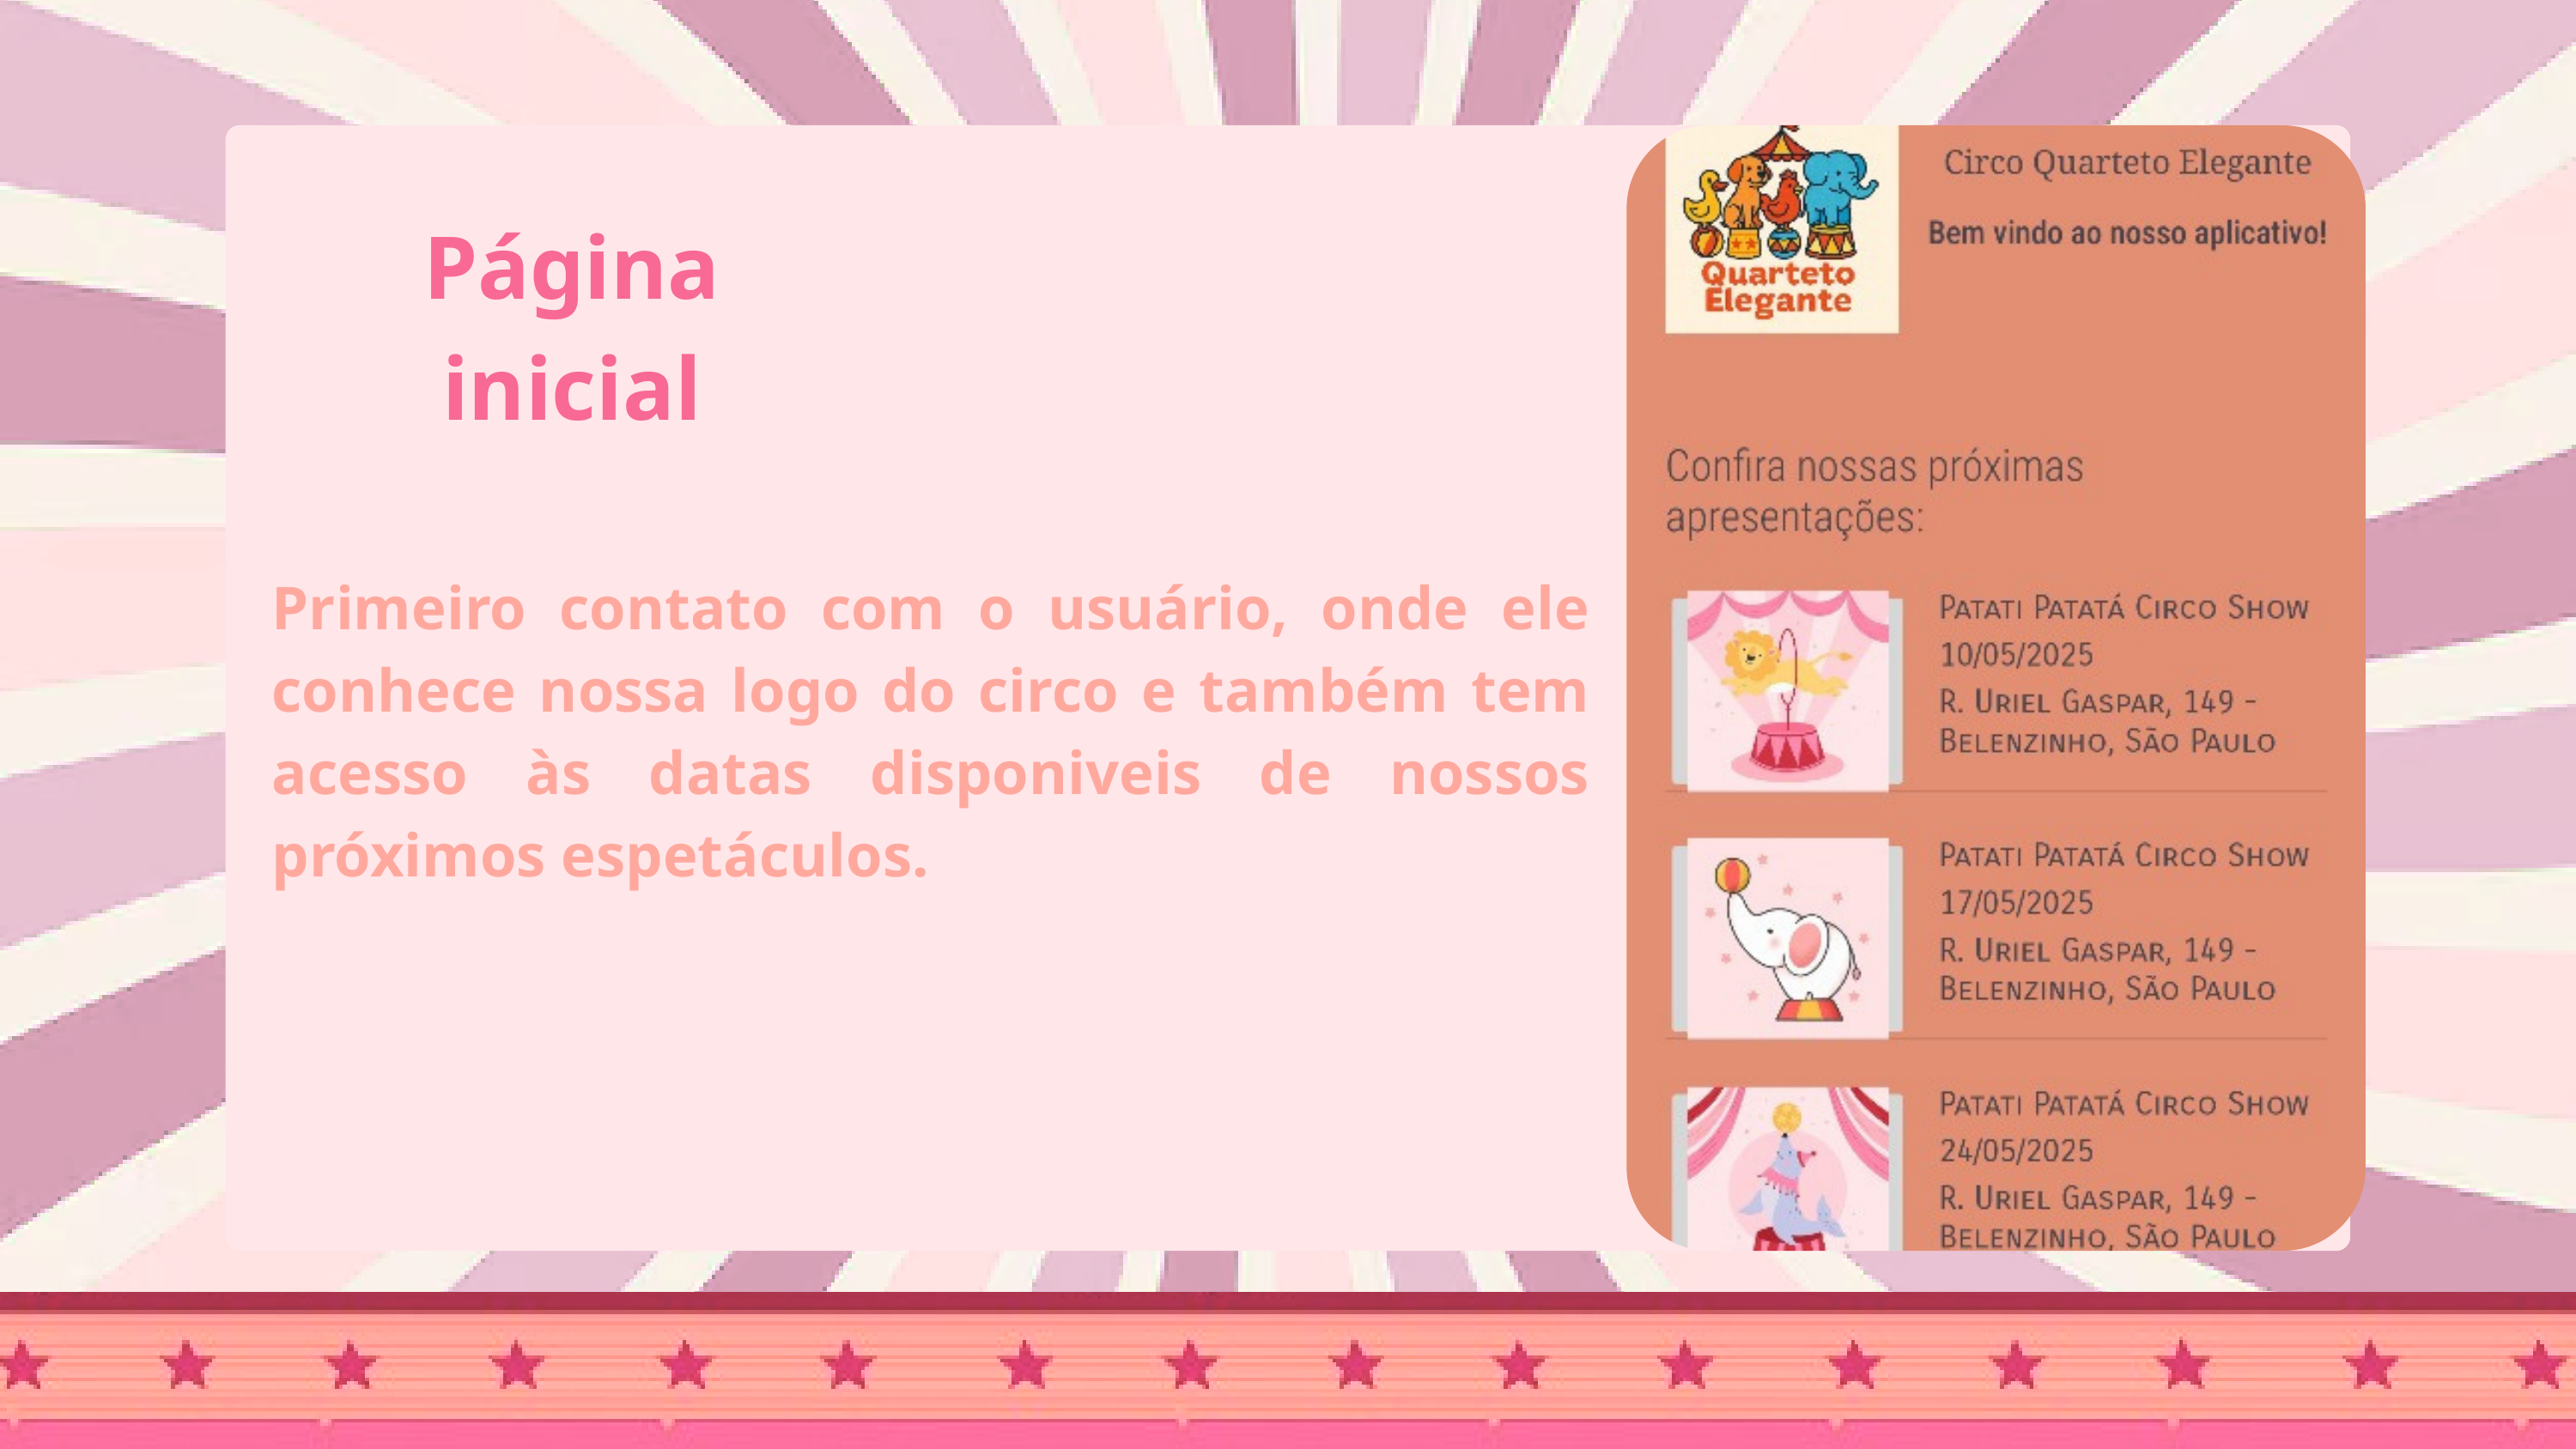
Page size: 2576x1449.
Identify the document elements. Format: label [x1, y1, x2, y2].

text_box [878, 1292, 2251, 1449]
text_box [1626, 124, 2366, 1252]
text_box [225, 124, 1625, 1252]
text_box [0, 0, 2576, 1292]
text_box [0, 1292, 878, 1449]
text_box [2251, 1292, 2576, 1449]
